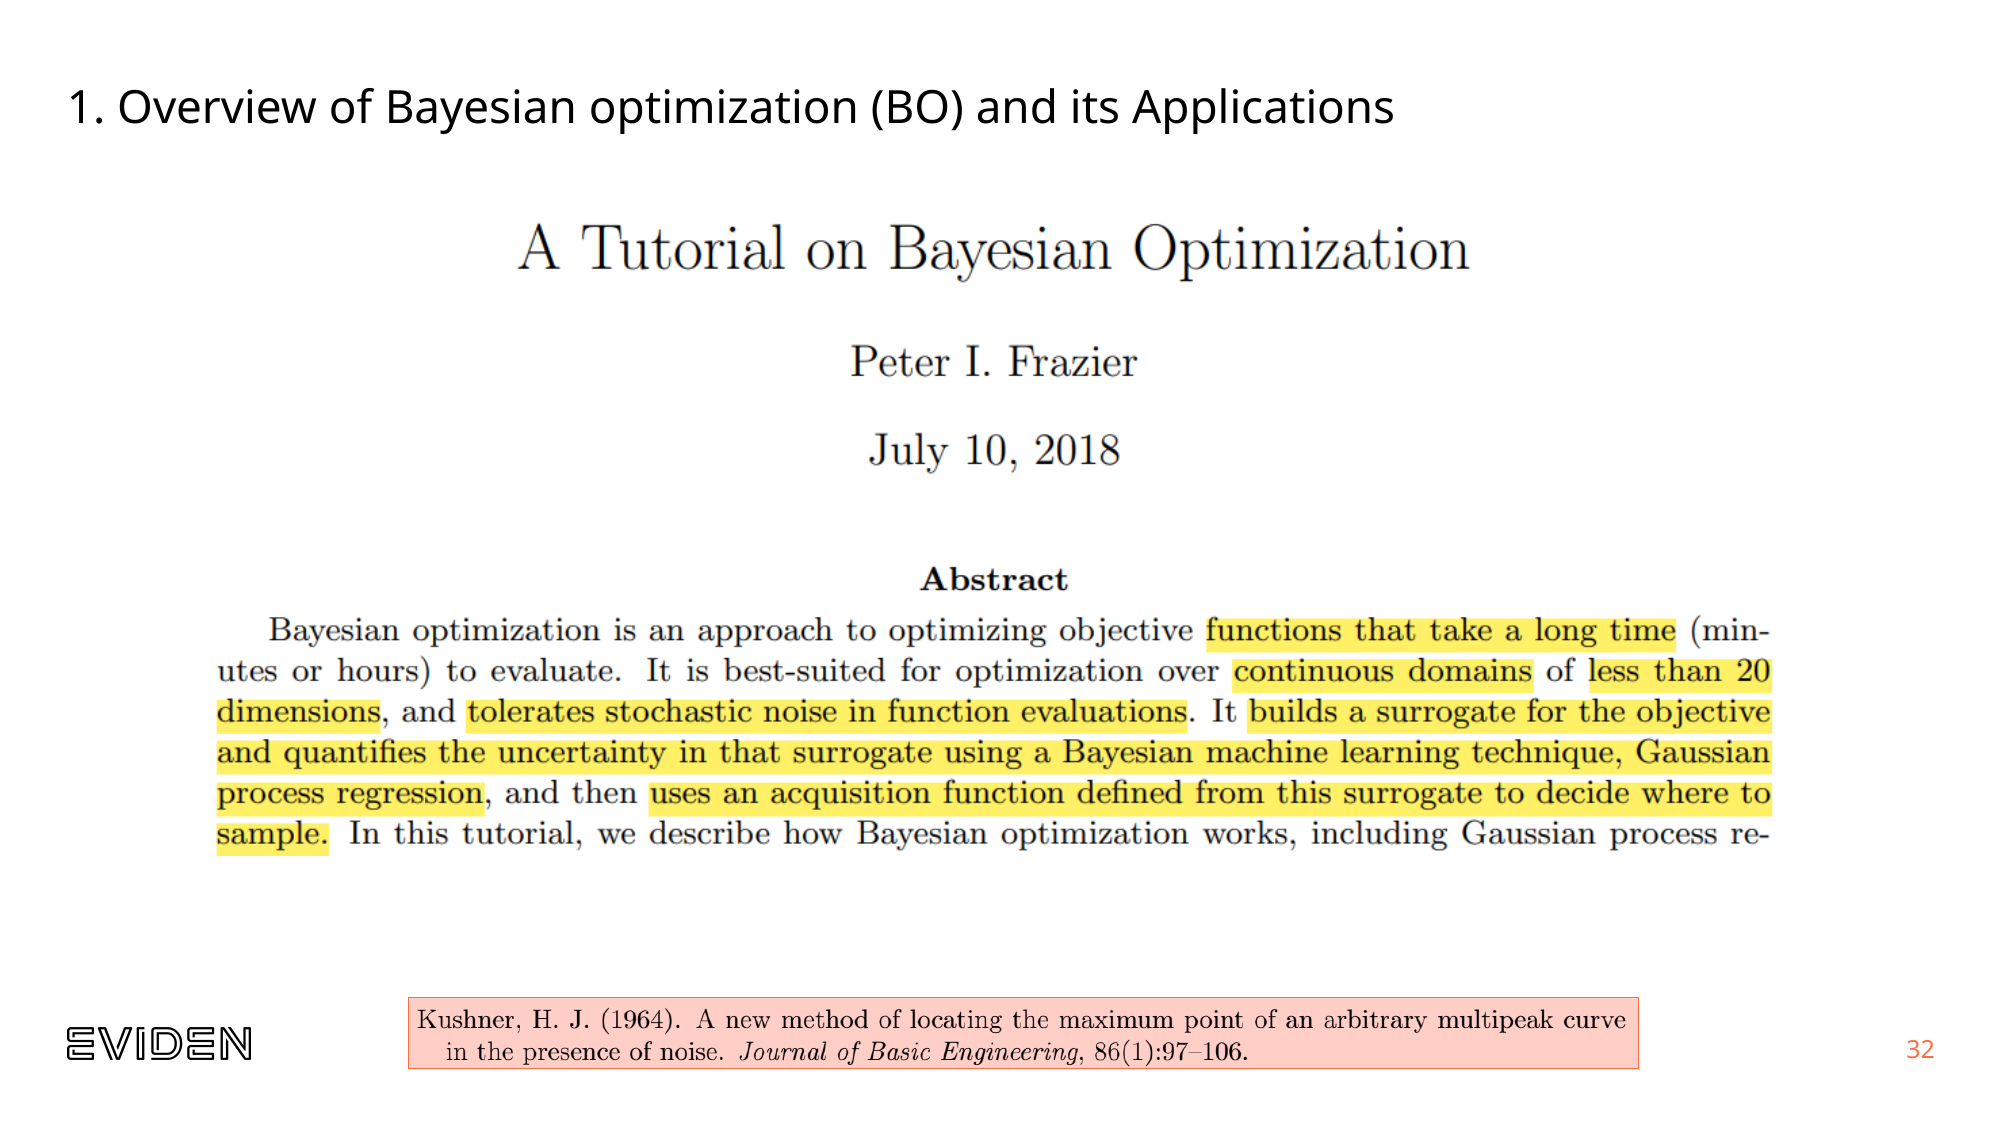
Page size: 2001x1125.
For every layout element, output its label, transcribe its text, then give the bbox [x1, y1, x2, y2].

picture [67, 1027, 251, 1060]
picture [408, 997, 1639, 1069]
picture [206, 189, 1794, 856]
title 1. Overview of Bayesian optimization (BO) and its Applications [51, 77, 1936, 133]
